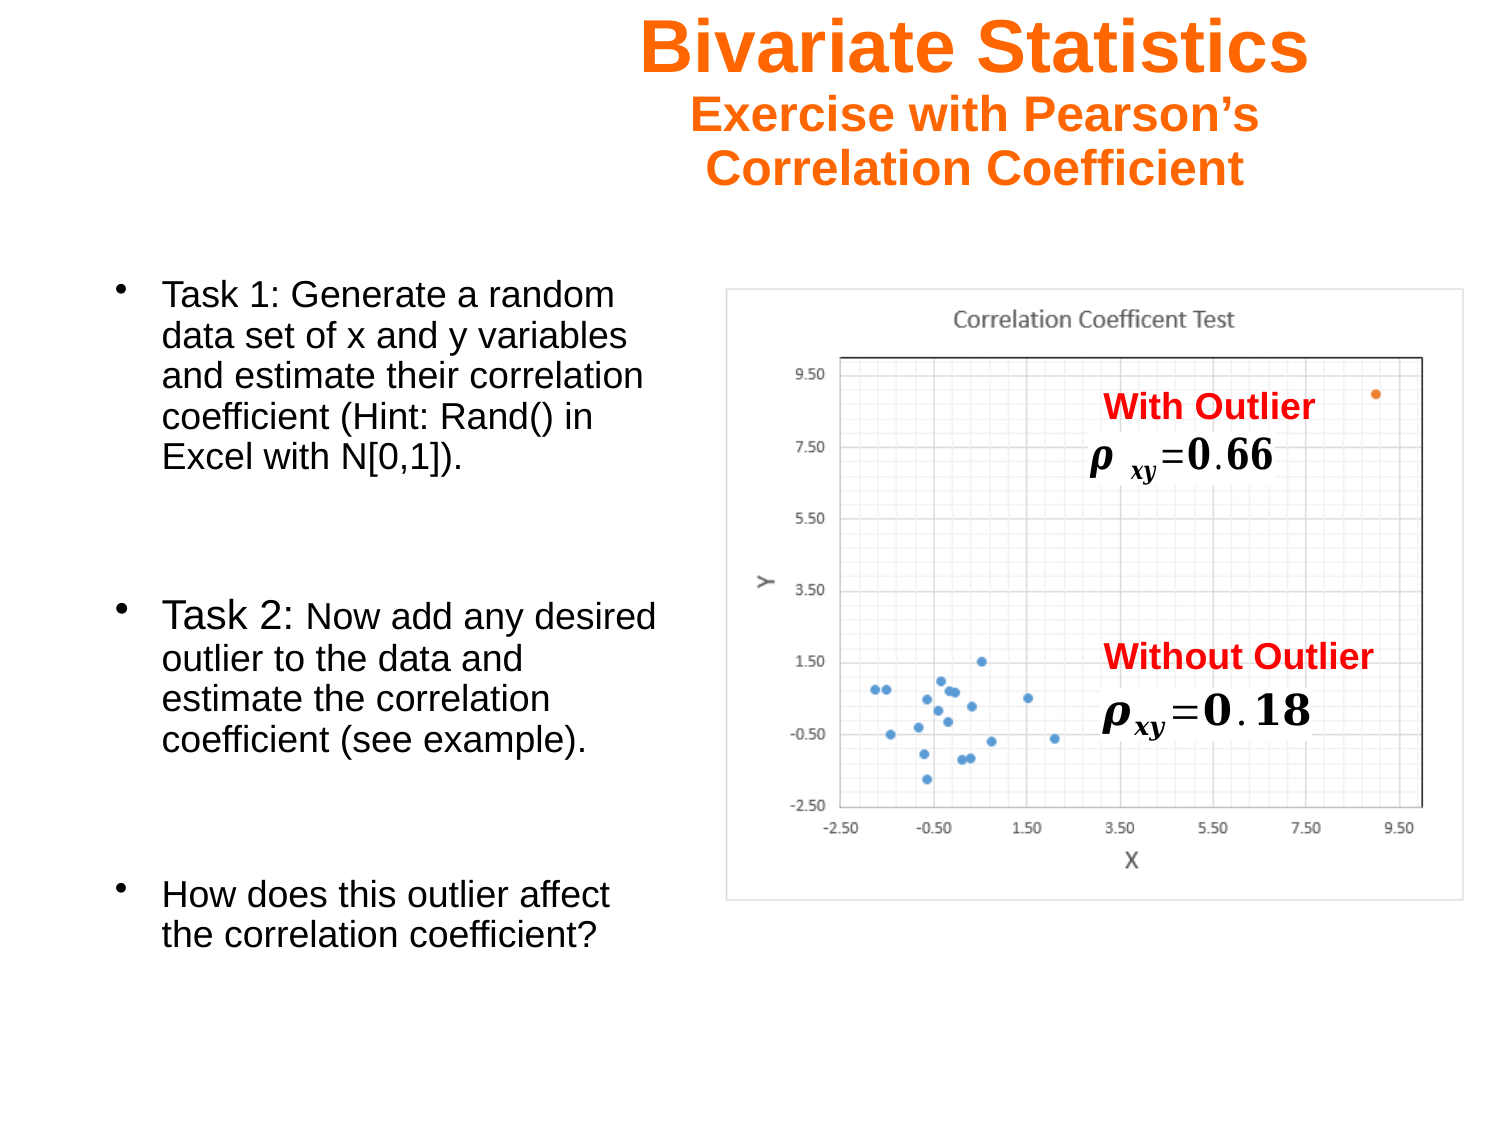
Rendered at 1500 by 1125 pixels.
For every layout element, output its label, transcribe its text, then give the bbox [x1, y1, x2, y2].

picture [712, 283, 1475, 913]
title Bivariate Statistics Exercise with Pearson’s Correlation Coefficient [583, 0, 1367, 188]
text_box Task 1: Generate a random data set of x and y variables and estimate their correlation coefficient (Hint: Rand() in Excel with N[0,1]). Task 2: Now add any desired outlier to the data and estimate the correlation coefficient (see example). How does this outlier affect the correlation coefficient? [99, 268, 675, 338]
